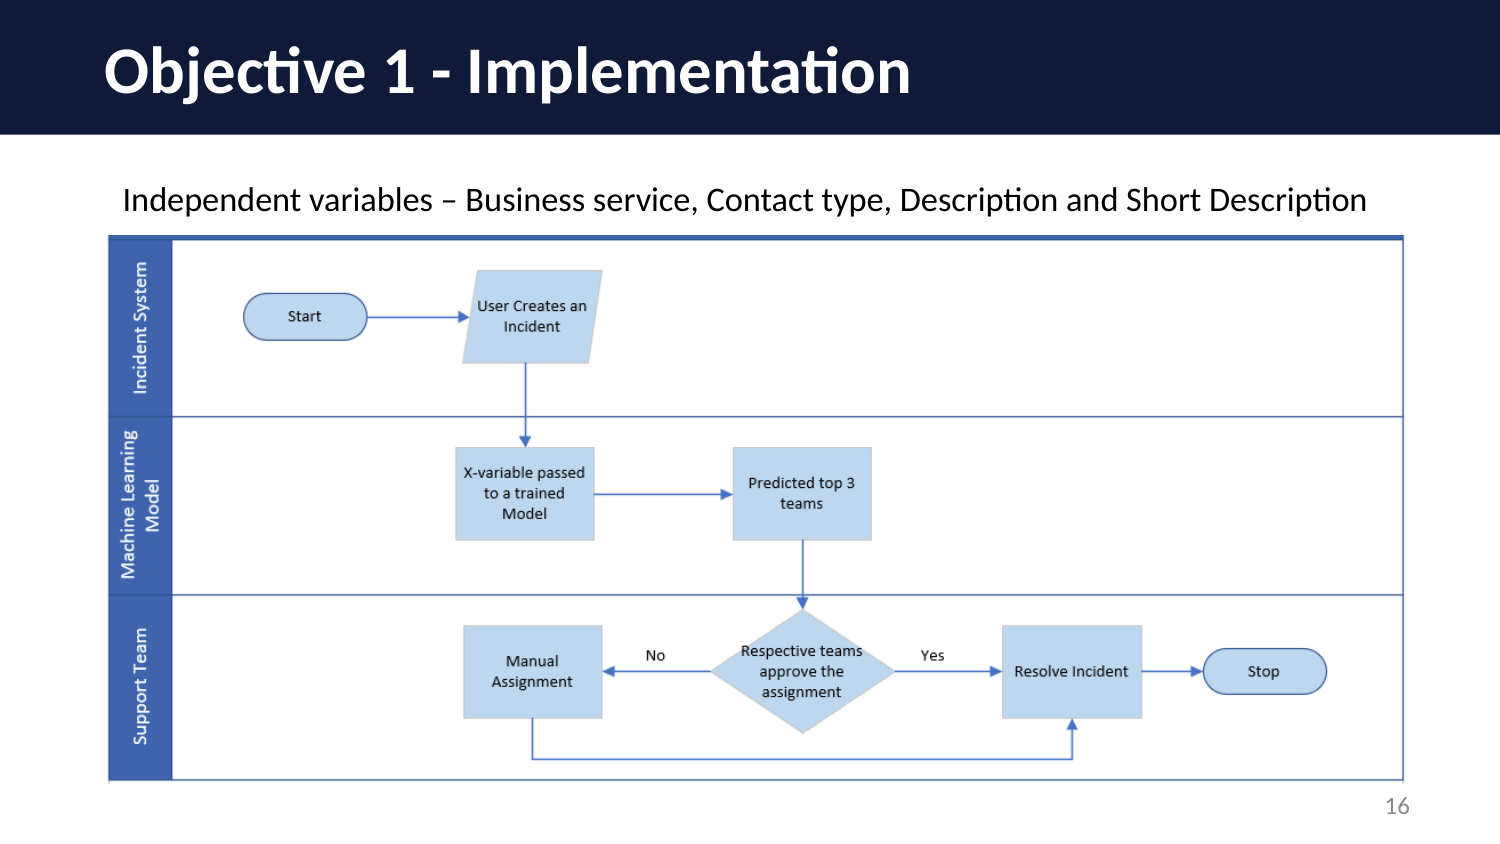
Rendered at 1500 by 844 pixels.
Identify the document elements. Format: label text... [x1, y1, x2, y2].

text_box Objective 1 - Implementation [0, 0, 1500, 135]
text_box Independent variables – Business service, Contact type, Description and Short Description [107, 169, 1401, 226]
slide_number 16 [1074, 782, 1425, 828]
picture [103, 234, 1406, 785]
